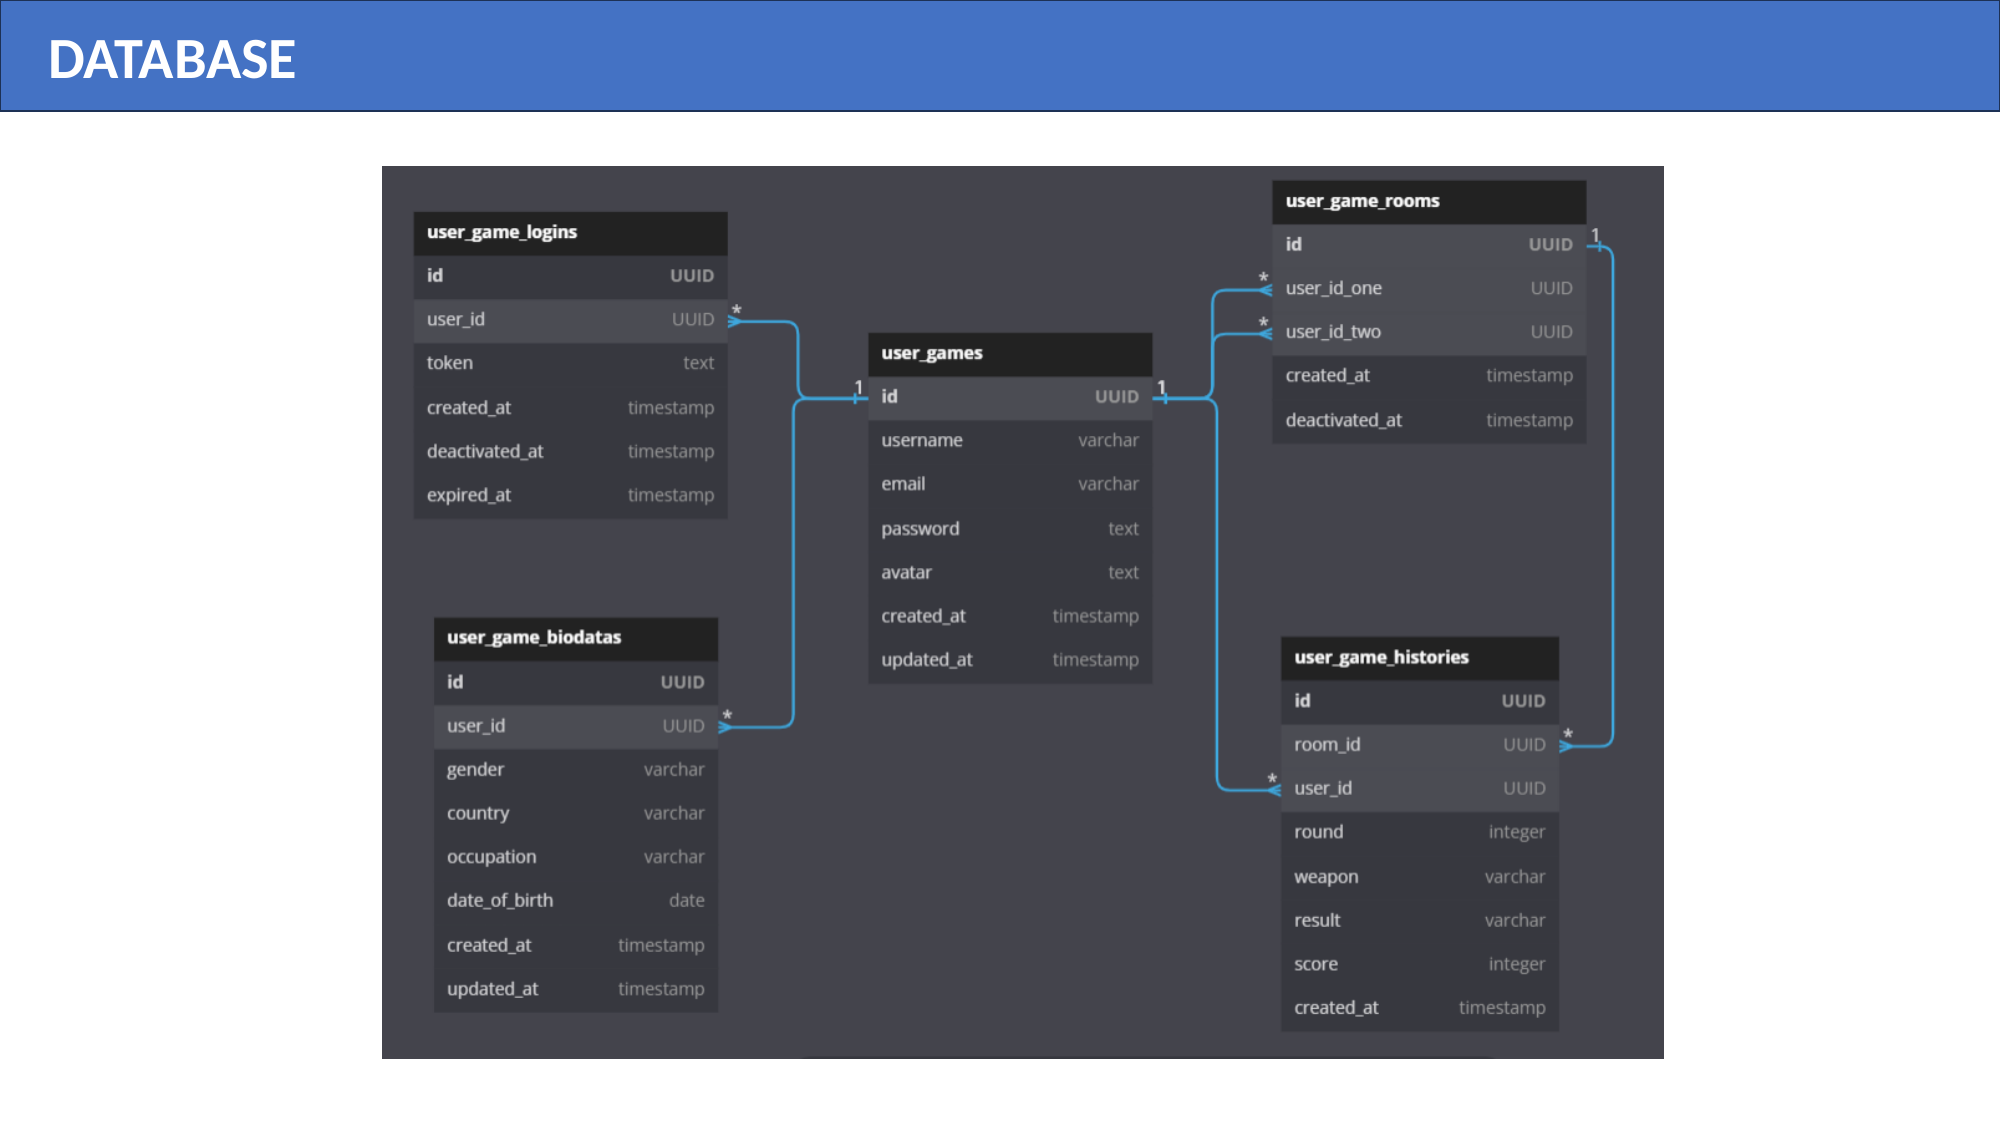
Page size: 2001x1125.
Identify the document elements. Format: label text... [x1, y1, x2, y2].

text_box DATABASE [33, 13, 313, 98]
picture [382, 166, 1664, 1059]
text_box [0, 0, 2000, 112]
